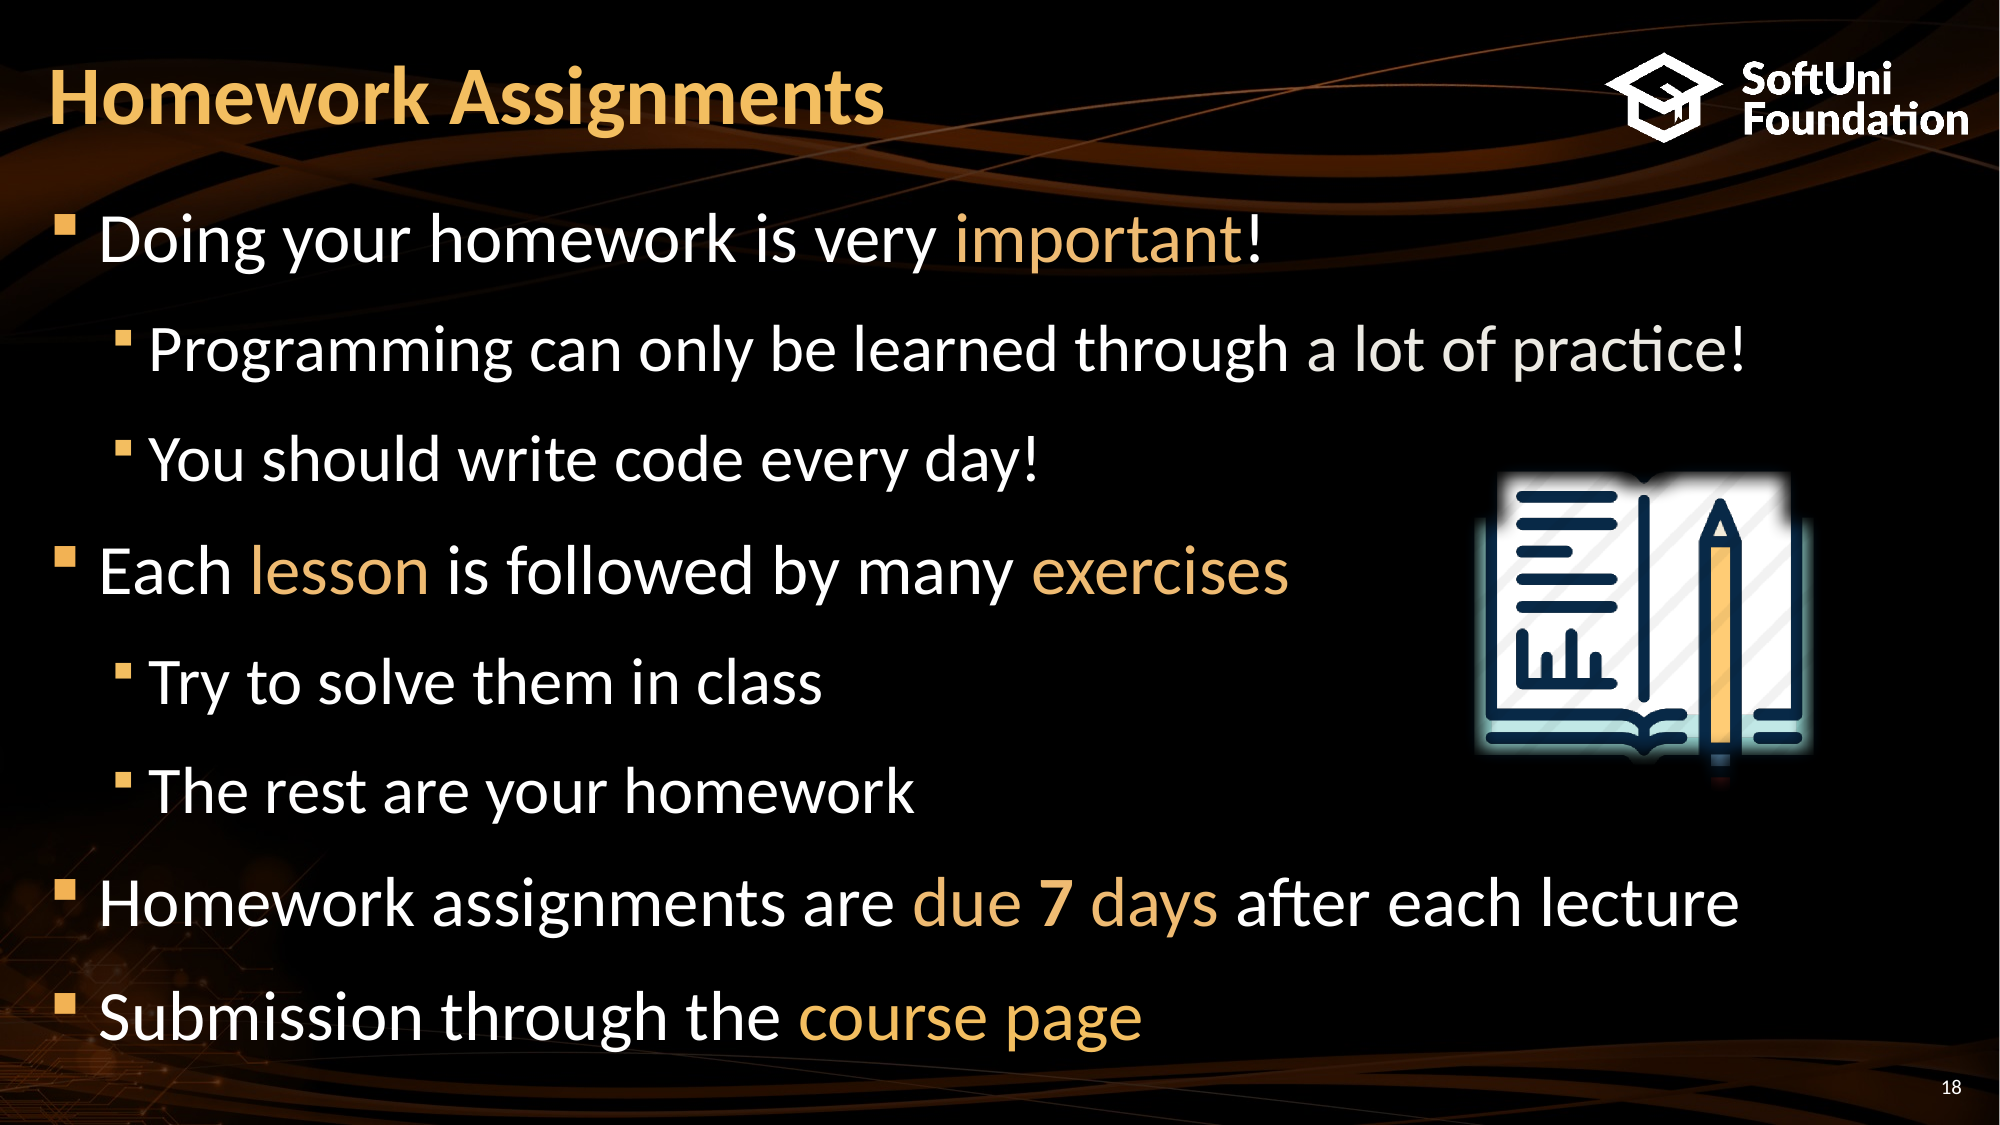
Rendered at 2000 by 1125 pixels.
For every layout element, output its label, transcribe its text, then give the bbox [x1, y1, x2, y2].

picture [0, 0, 2000, 1125]
list Doing your homework is very important! Programming can only be learned through a lot of practice! You should write code every day! Each lesson is followed by many exercises Try to solve them in class The rest are your homework Homework assignments are due 7 days after each lecture Submission through the course page [31, 181, 1968, 1095]
title Homework Assignments [30, 6, 1602, 189]
slide_number 18 [1897, 1095, 1968, 1103]
